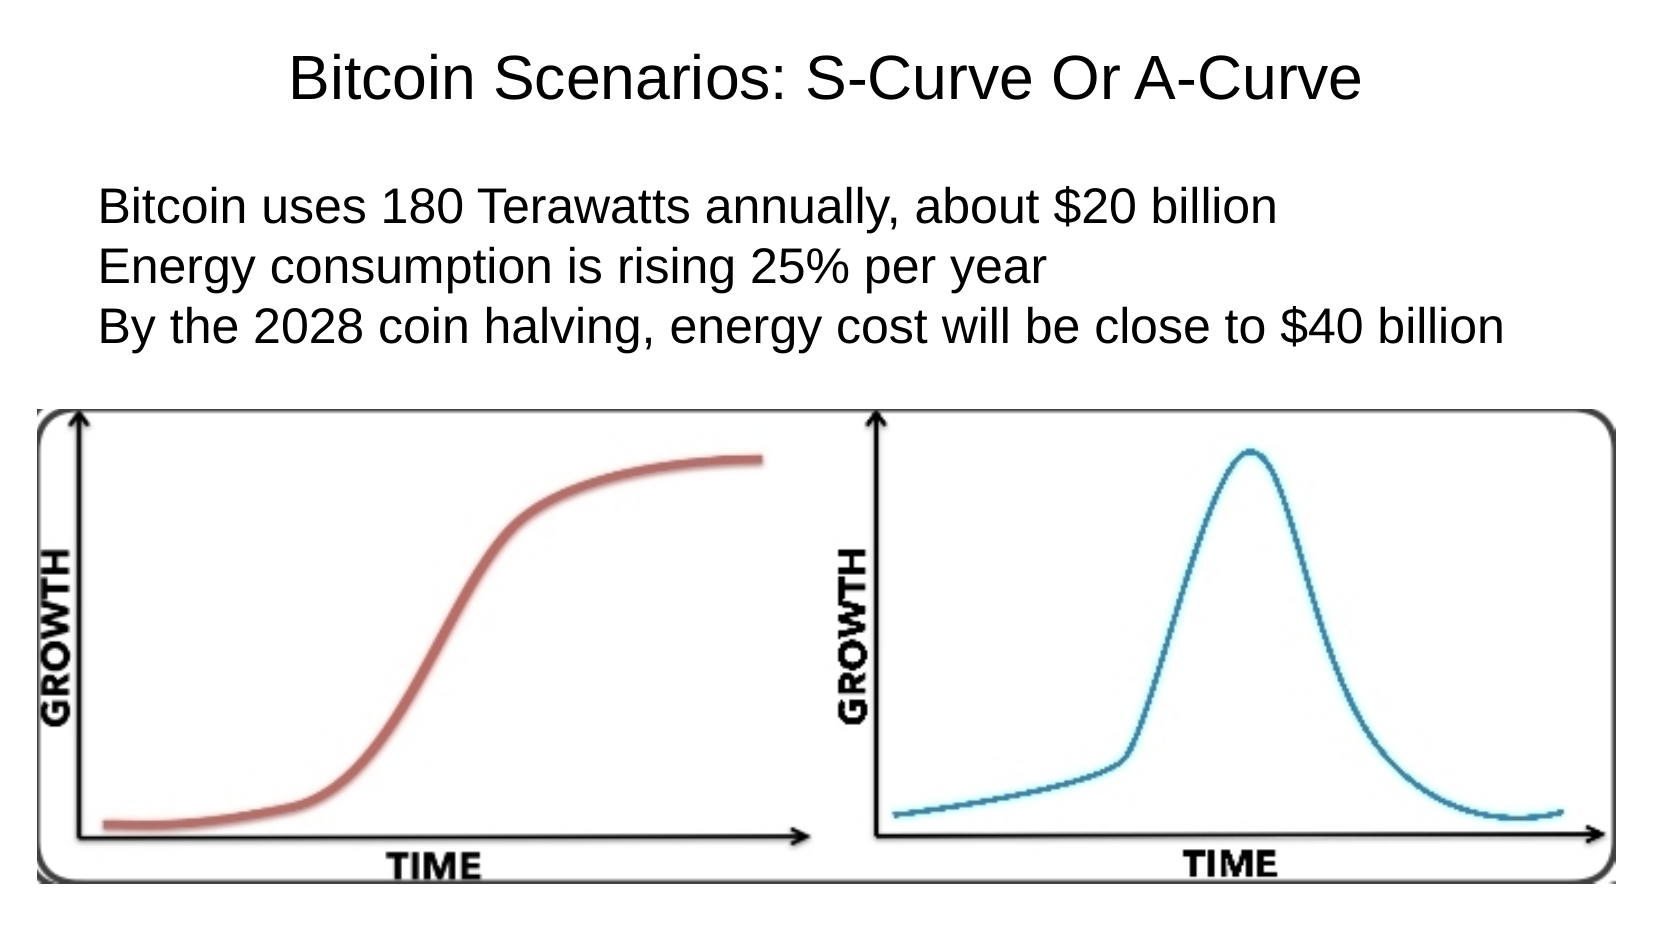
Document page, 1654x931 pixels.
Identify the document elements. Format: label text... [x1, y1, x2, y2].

title Bitcoin Scenarios: S-Curve Or A-Curve [82, 0, 1571, 153]
picture [37, 409, 1617, 885]
text_box Bitcoin uses 180 Terawatts annually, about $20 billion Energy consumption is rising 25% per year By the 2028 coin halving, energy cost will be close to $40 billion [82, 158, 1571, 400]
